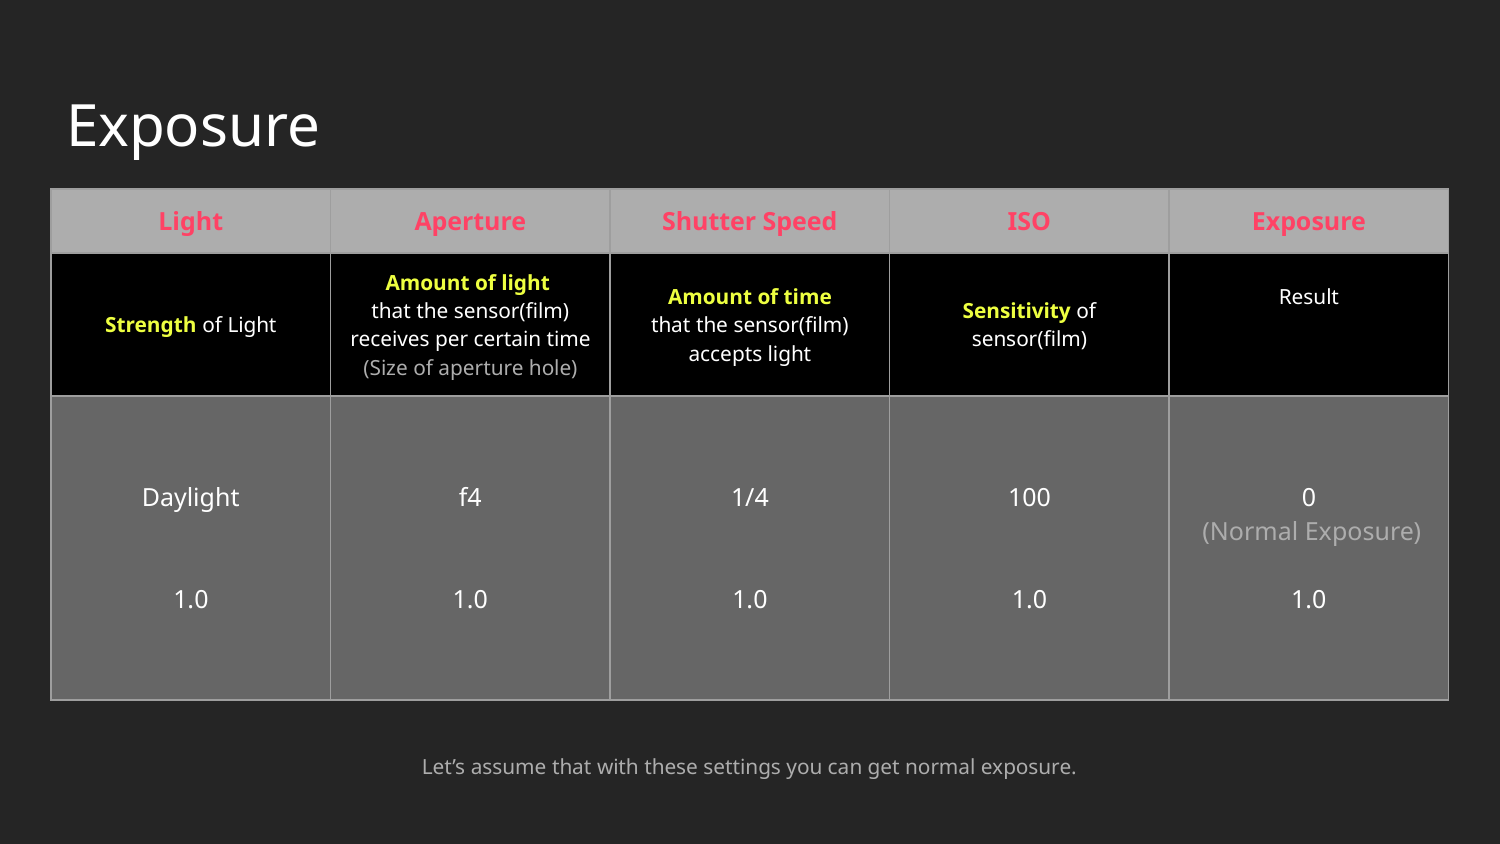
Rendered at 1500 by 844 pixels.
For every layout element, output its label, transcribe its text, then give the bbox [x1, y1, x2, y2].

table_header Aperture [331, 190, 609, 252]
table_cell f4 1.0 [331, 397, 609, 694]
table_header Shutter Speed [611, 190, 889, 252]
table_cell 0 (Normal Exposure) 1.0 [1170, 397, 1448, 694]
table_cell 100 1.0 [890, 397, 1168, 694]
table_cell Result [1170, 254, 1448, 395]
list Let’s assume that with these settings you can get normal exposure. [51, 694, 1448, 794]
table_header ISO [890, 190, 1168, 252]
table_header Exposure [1170, 190, 1448, 252]
title Exposure [51, 72, 1449, 167]
table_cell 1/4 1.0 [611, 397, 889, 694]
table_cell Amount of light that the sensor(film) receives per certain time (Size of aperture hole) [331, 254, 609, 395]
table_header Light [52, 190, 330, 252]
table_cell Amount of time that the sensor(film) accepts light [611, 254, 889, 395]
table_cell Strength of Light [52, 254, 330, 395]
table_cell Sensitivity of sensor(film) [890, 254, 1168, 395]
table_cell Daylight 1.0 [52, 397, 330, 694]
